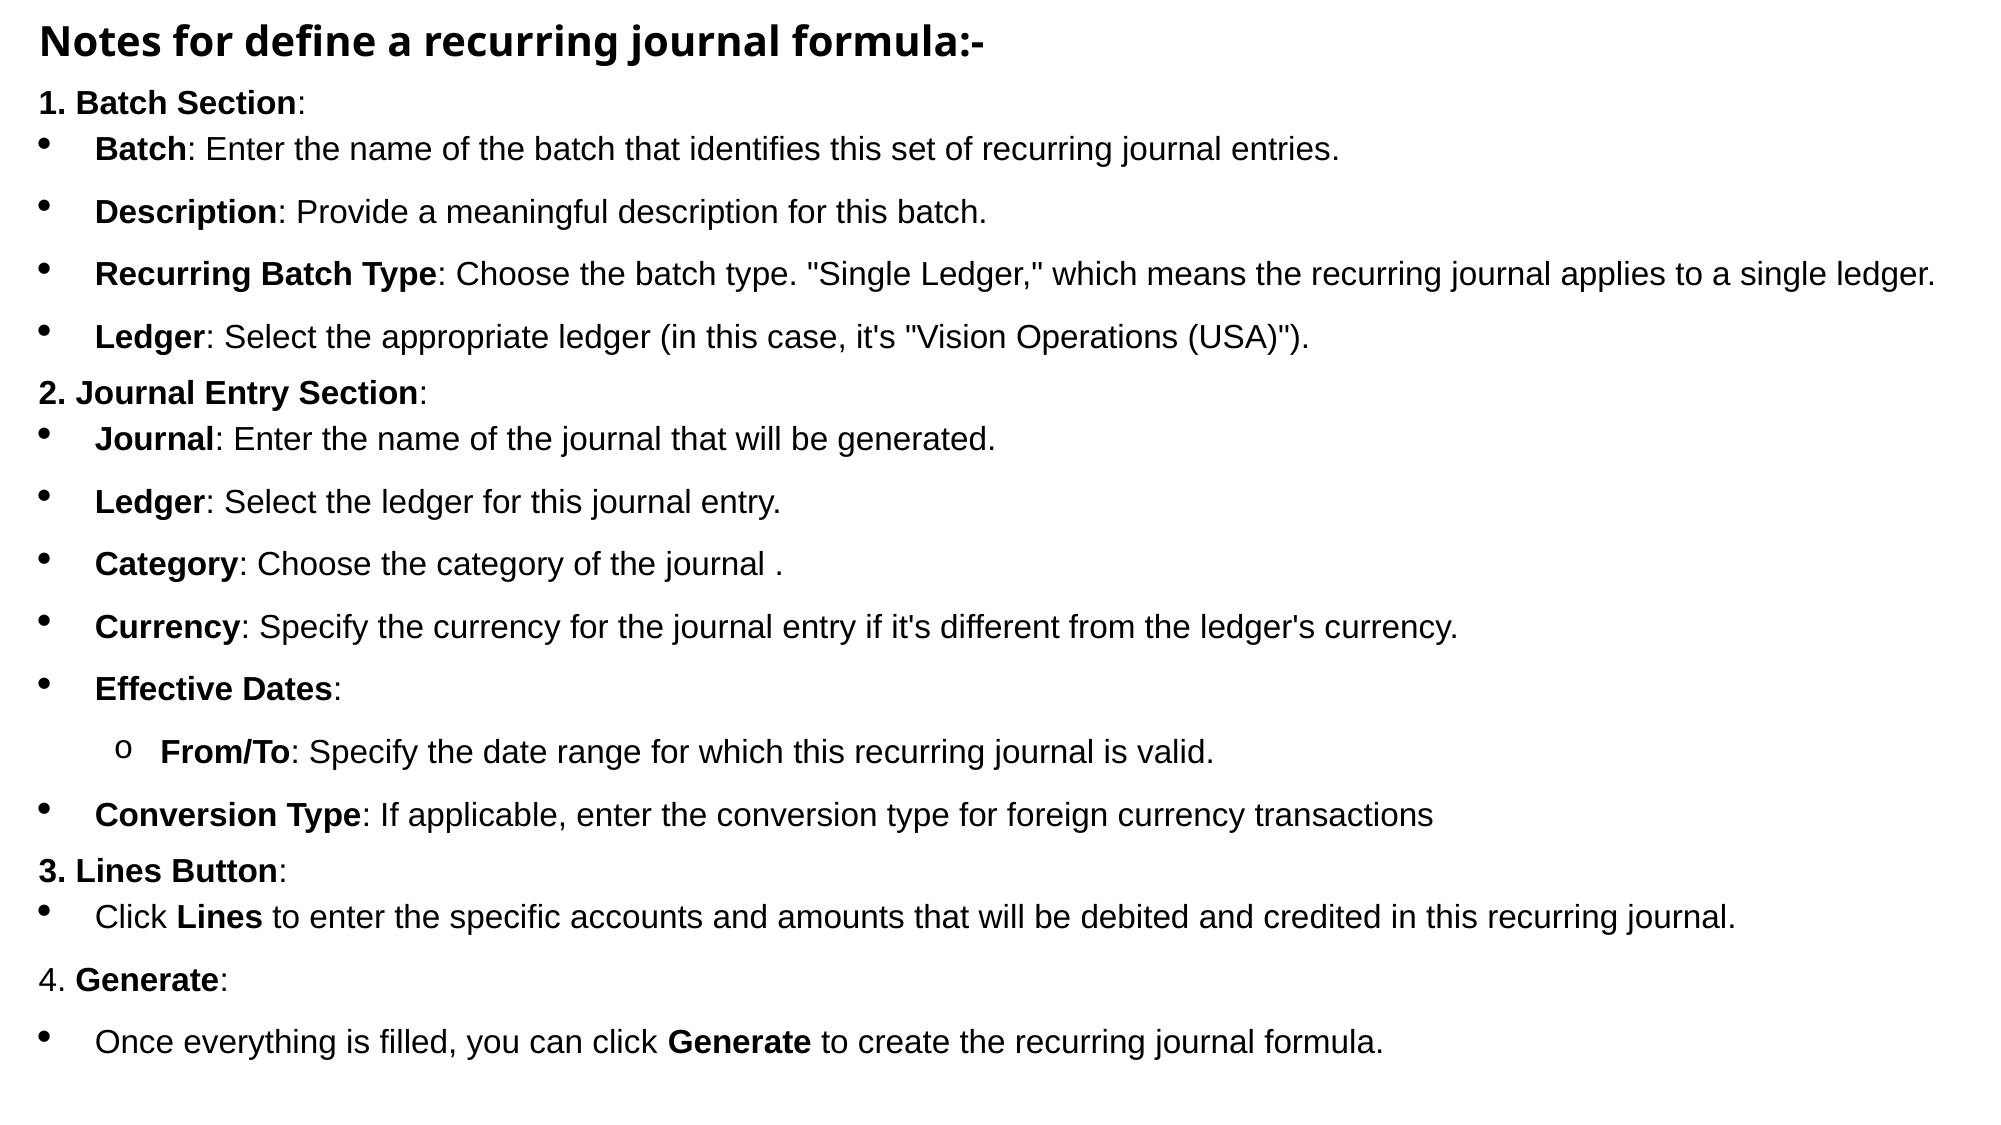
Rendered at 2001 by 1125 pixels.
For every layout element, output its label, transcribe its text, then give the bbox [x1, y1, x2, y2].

text_box Notes for define a recurring journal formula:- 1. Batch Section: Batch: Enter the name of the batch that identifies this set of recurring journal entries. Description: Provide a meaningful description for this batch. Recurring Batch Type: Choose the batch type. "Single Ledger," which means the recurring journal applies to a single ledger. Ledger: Select the appropriate ledger (in this case, it's "Vision Operations (USA)"). 2. Journal Entry Section: Journal: Enter the name of the journal that will be generated. Ledger: Select the ledger for this journal entry. Category: Choose the category of the journal . Currency: Specify the currency for the journal entry if it's different from the ledger's currency. Effective Dates: From/To: Specify the date range for which this recurring journal is valid. Conversion Type: If applicable, enter the conversion type for foreign currency transactions 3. Lines Button: Click Lines to enter the specific accounts and amounts that will be debited and credited in this recurring journal. 4. Generate: Once everything is filled, you can click Generate to create the recurring journal formula. [23, 0, 2000, 1068]
